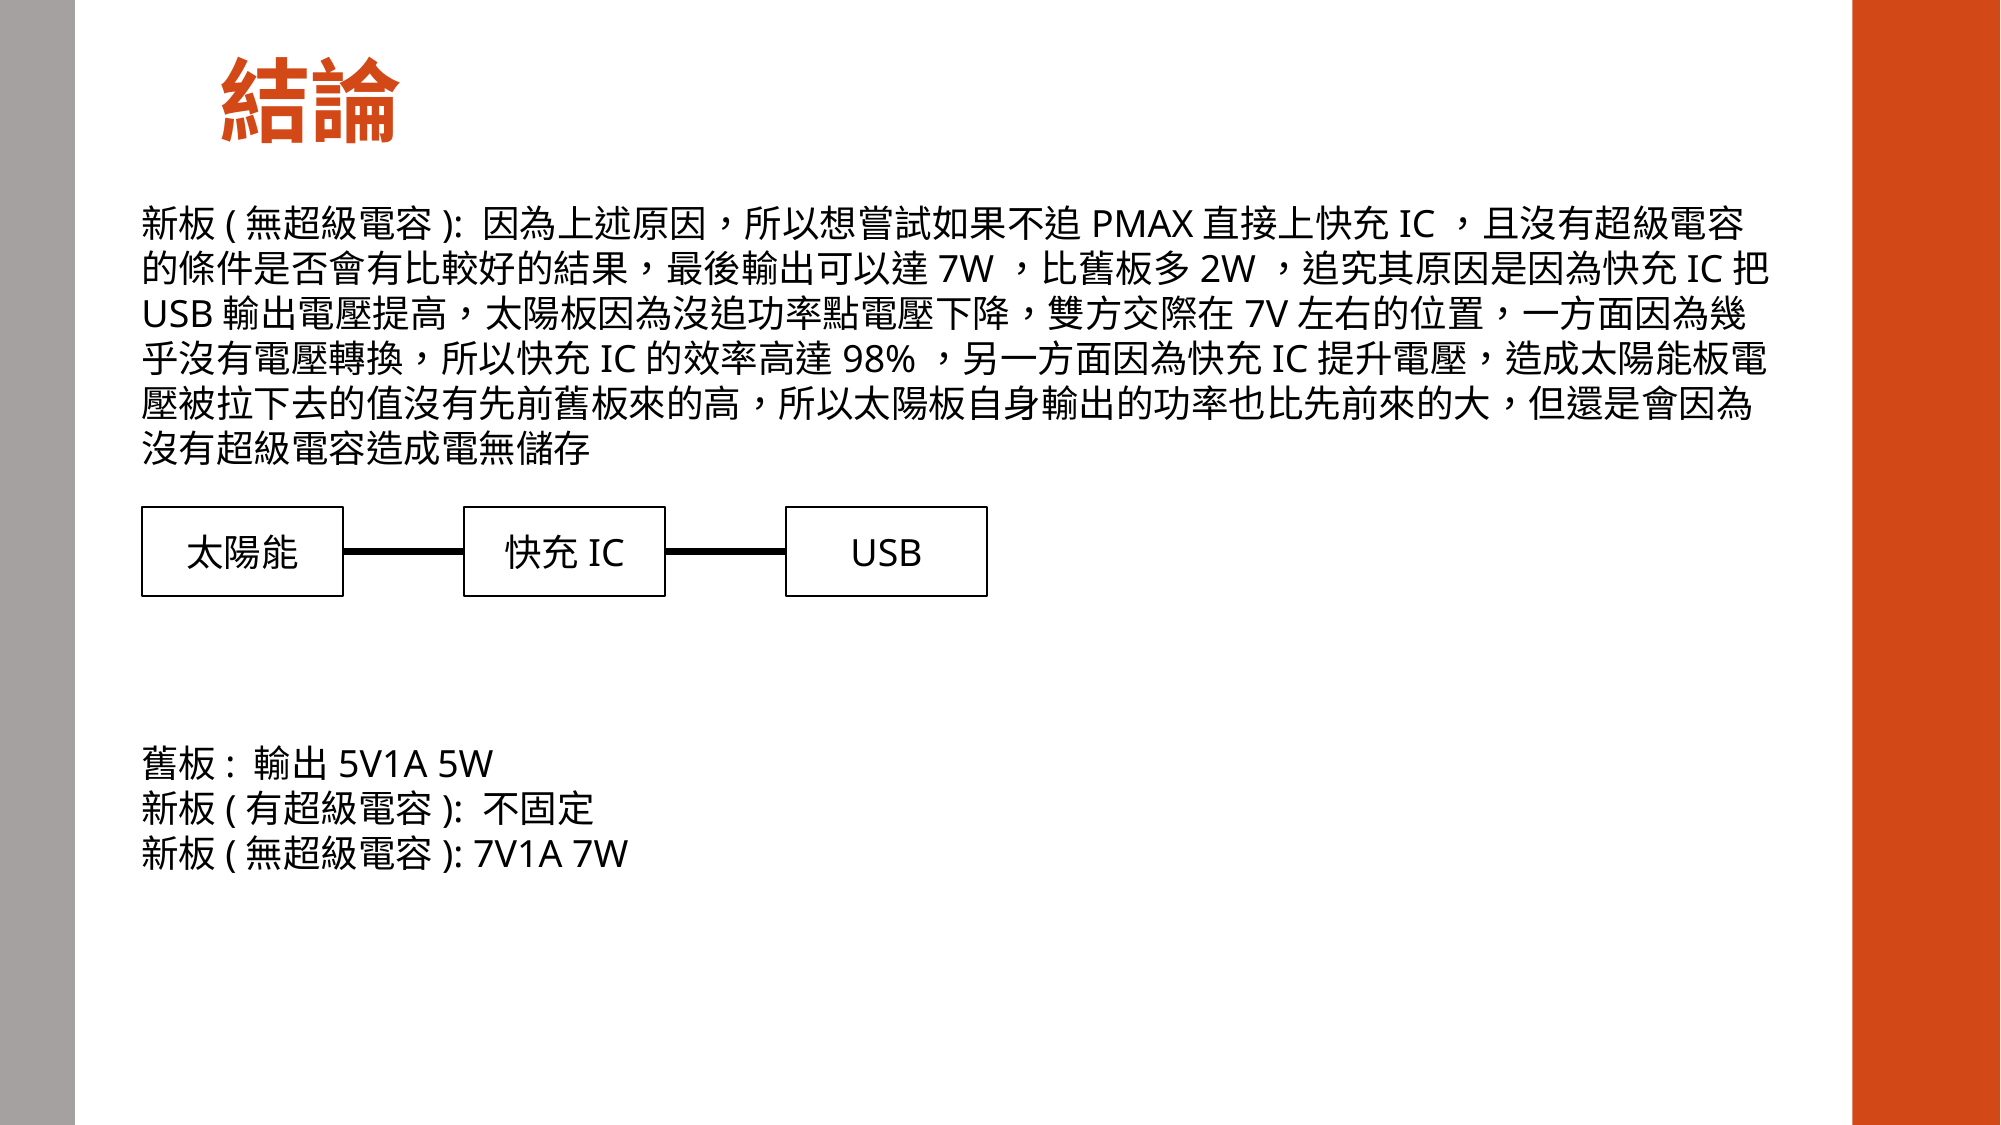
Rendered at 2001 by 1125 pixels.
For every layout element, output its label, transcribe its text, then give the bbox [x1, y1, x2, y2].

text_box 新板(無超級電容): 因為上述原因，所以想嘗試如果不追PMAX直接上快充IC，且沒有超級電容的條件是否會有比較好的結果，最後輸出可以達7W，比舊板多2W，追究其原因是因為快充IC把USB輸出電壓提高，太陽板因為沒追功率點電壓下降，雙方交際在7V左右的位置，一方面因為幾乎沒有電壓轉換，所以快充IC的效率高達98%，另一方面因為快充IC提升電壓，造成太陽能板電壓被拉下去的值沒有先前舊板來的高，所以太陽板自身輸出的功率也比先前來的大，但還是會因為沒有超級電容造成電無儲存 [126, 192, 1795, 522]
text_box 舊板: 輸出5V1A 5W 新板(有超級電容): 不固定 新板(無超級電容): 7V1A 7W [126, 732, 1795, 883]
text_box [141, 506, 988, 597]
title 結論 [204, 5, 1795, 164]
